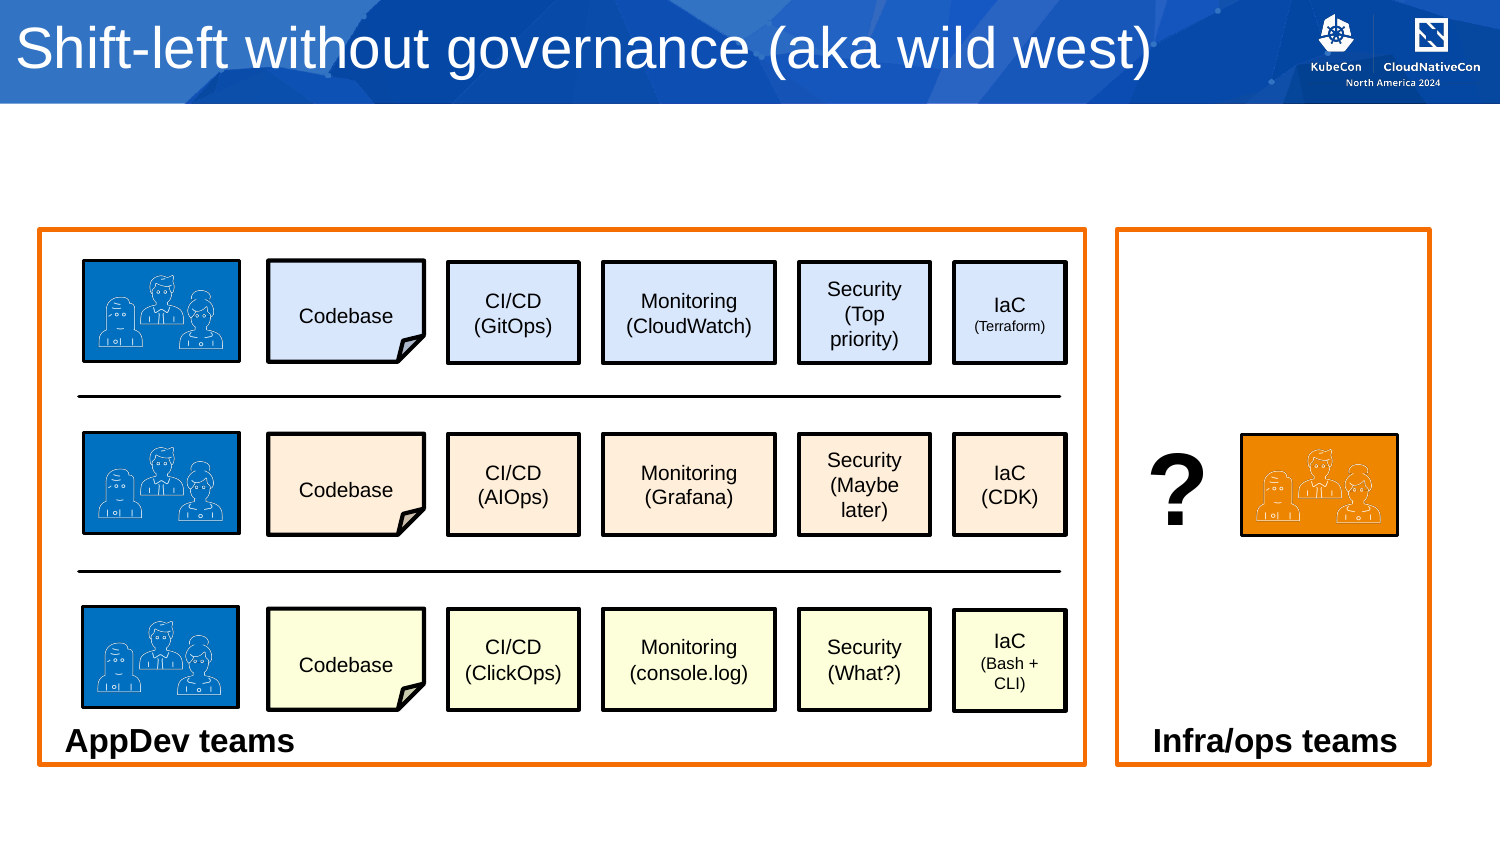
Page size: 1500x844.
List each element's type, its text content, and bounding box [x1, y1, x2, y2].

text_box [38, 227, 1087, 766]
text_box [83, 432, 240, 534]
text_box Monitoring (console.log) [601, 607, 777, 712]
text_box Security (What?) [797, 607, 932, 712]
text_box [83, 260, 240, 363]
text_box IaC (CDK) [952, 432, 1068, 537]
text_box IaC (Bash + CLI) [952, 608, 1068, 713]
text_box Security (Maybe later) [797, 432, 932, 537]
text_box CI/CD (GitOps) [446, 260, 581, 365]
text_box IaC (Terraform) [952, 260, 1068, 365]
text_box Codebase [266, 258, 427, 364]
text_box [81, 605, 239, 708]
text_box [1115, 227, 1431, 766]
title Shift-left without governance (aka wild west) [14, 4, 1277, 99]
text_box Infra/ops teams [1126, 712, 1426, 807]
text_box Monitoring (Grafana) [601, 432, 777, 537]
text_box Codebase [266, 431, 427, 537]
text_box AppDev teams [64, 712, 296, 767]
text_box ? [1146, 414, 1210, 554]
text_box Security (Top priority) [797, 260, 932, 365]
text_box Codebase [266, 606, 427, 712]
text_box CI/CD (ClickOps) [446, 607, 581, 712]
text_box CI/CD (AIOps) [446, 432, 581, 537]
picture [1307, 14, 1480, 89]
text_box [1241, 434, 1398, 537]
text_box Monitoring (CloudWatch) [601, 260, 777, 365]
